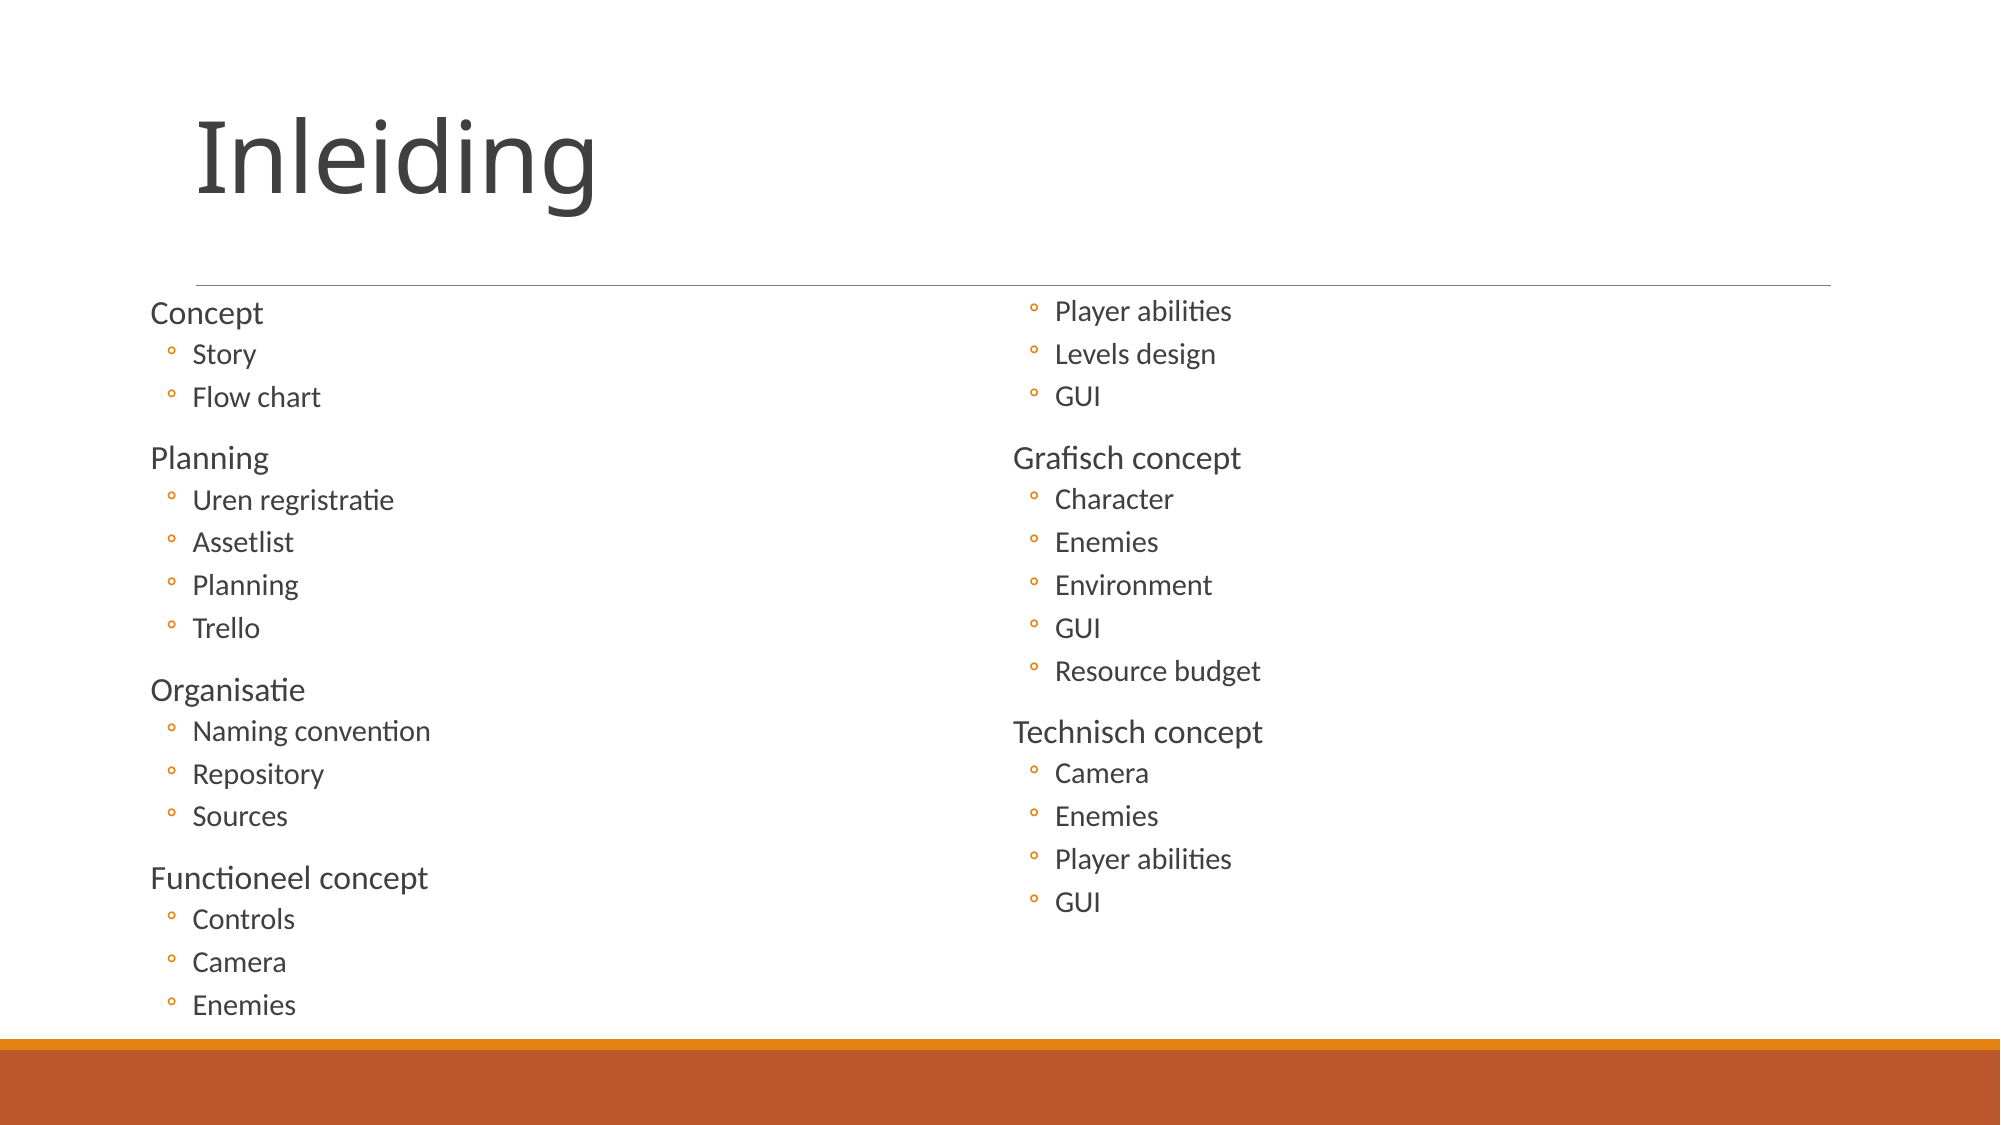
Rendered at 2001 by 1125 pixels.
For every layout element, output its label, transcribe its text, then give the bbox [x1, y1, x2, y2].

title Inleiding [180, 47, 1830, 222]
list Concept Story Flow chart Planning Uren regristratie Assetlist Planning Trello Organisatie Naming convention Repository Sources Functioneel concept Controls Camera Enemies Player abilities Levels design GUI Grafisch concept Character Enemies Environment GUI Resource budget Technisch concept Camera Enemies Player abilities GUI [137, 287, 1863, 1035]
